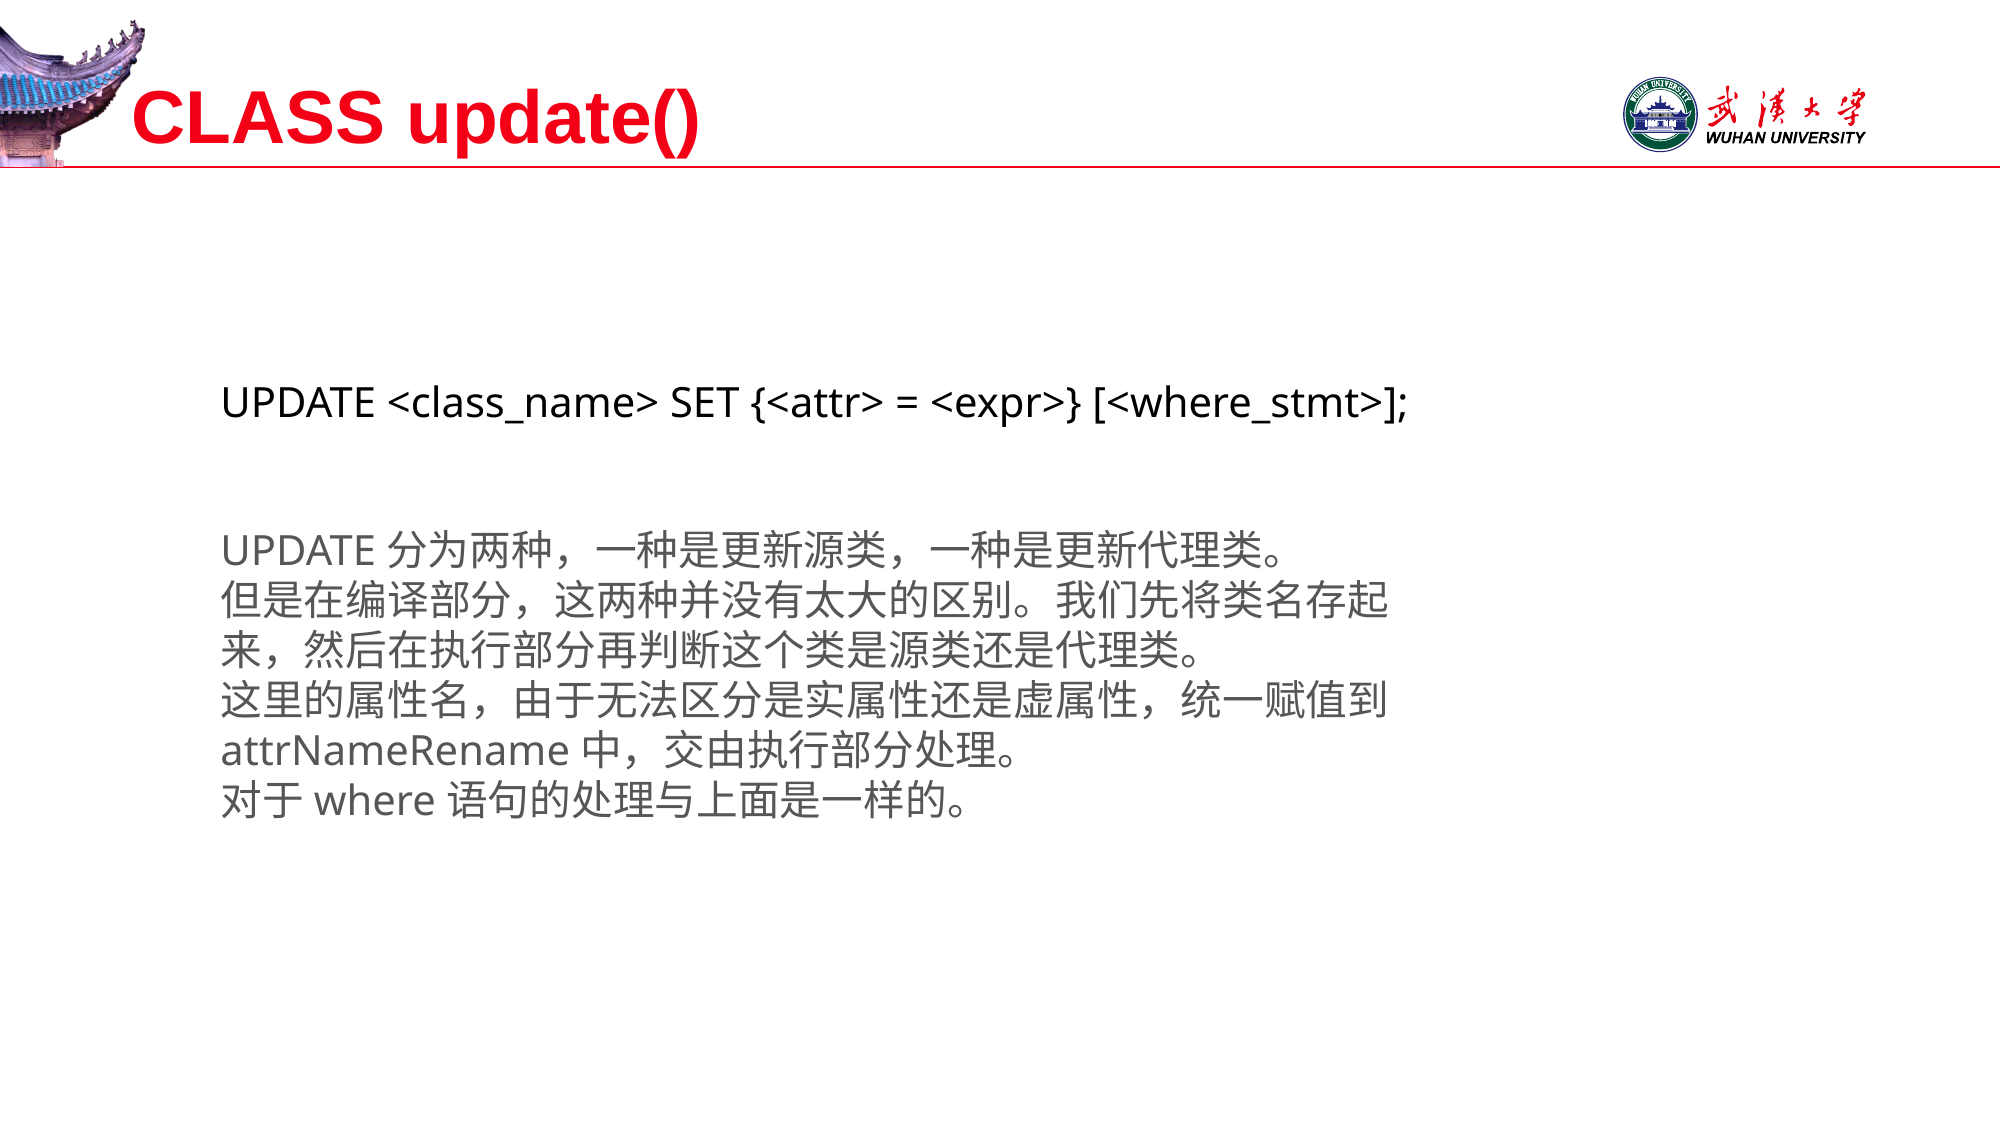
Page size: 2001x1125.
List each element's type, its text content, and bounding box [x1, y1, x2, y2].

text_box UPDATE <class_name> SET {<attr> = <expr>} [<where_stmt>]; [205, 368, 1591, 434]
picture [0, 9, 158, 167]
title CLASS update() [131, 64, 1604, 174]
text_box UPDATE分为两种，一种是更新源类，一种是更新代理类。 但是在编译部分，这两种并没有太大的区别。我们先将类名存起来，然后在执行部分再判断这个类是源类还是代理类。 这里的属性名，由于无法区分是实属性还是虚属性，统一赋值到attrNameRename中，交由执行部分处理。 对于where语句的处理与上面是一样的。 [205, 516, 1441, 832]
